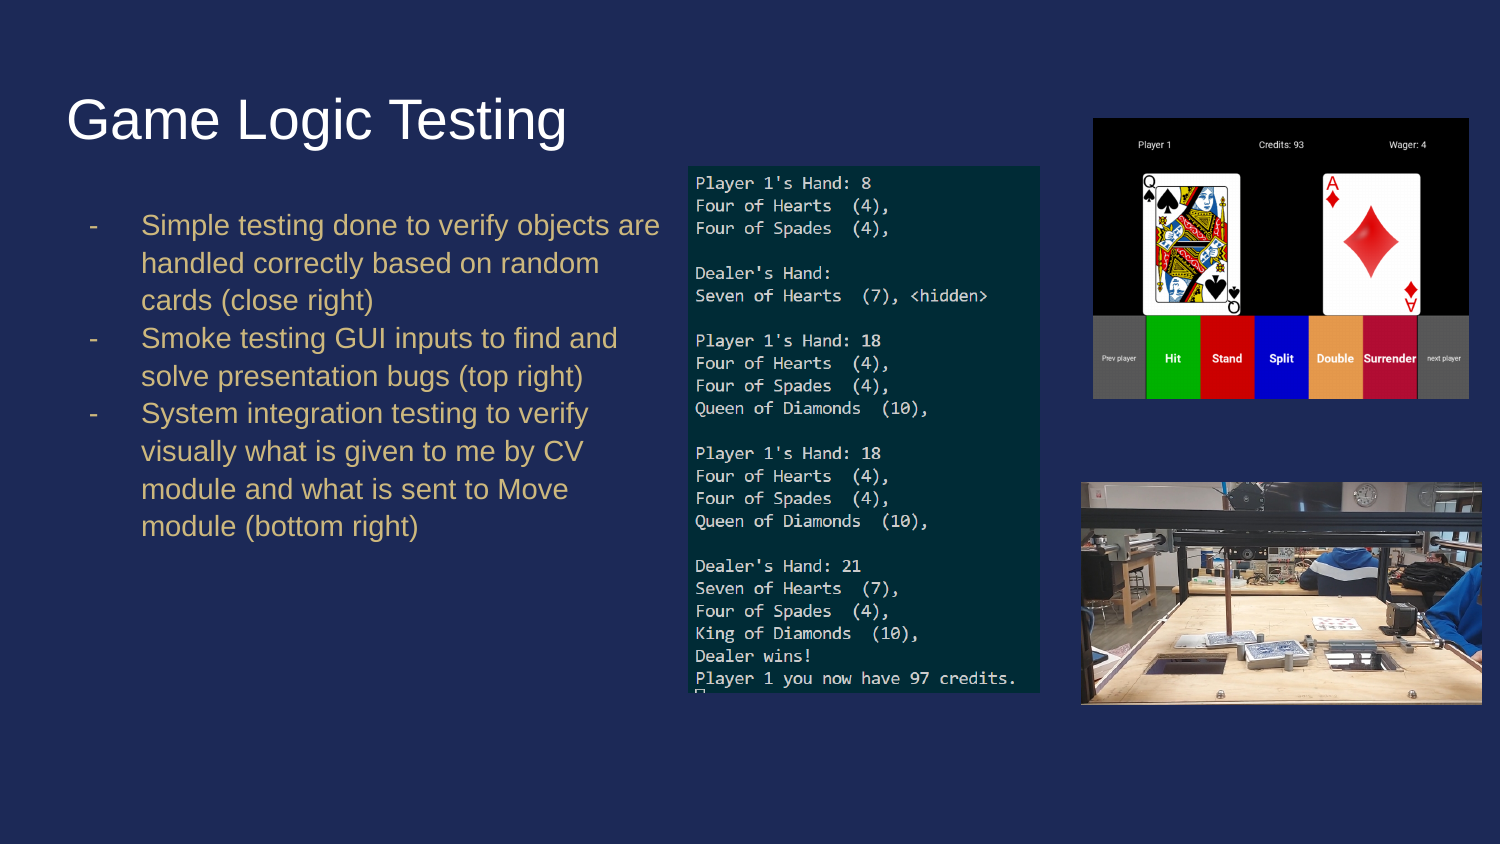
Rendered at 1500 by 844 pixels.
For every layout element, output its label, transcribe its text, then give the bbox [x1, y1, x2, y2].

picture [921, 290, 928, 301]
picture [1093, 118, 1470, 399]
picture [736, 293, 742, 301]
picture [791, 290, 796, 301]
picture [712, 406, 718, 413]
picture [791, 583, 796, 593]
picture [765, 655, 772, 661]
picture [736, 586, 742, 593]
picture [712, 519, 718, 526]
picture [863, 335, 867, 346]
picture [1080, 482, 1483, 706]
list Simple testing done to verify objects are handled correctly based on random cards (close right) Smoke testing GUI inputs to find and solve presentation bugs (top right) System integration testing to verify visually what is given to me by CV module and what is sent to Move module (bottom right) [51, 189, 678, 608]
picture [970, 293, 976, 301]
title Game Logic Testing [51, 72, 715, 167]
picture [801, 631, 811, 638]
